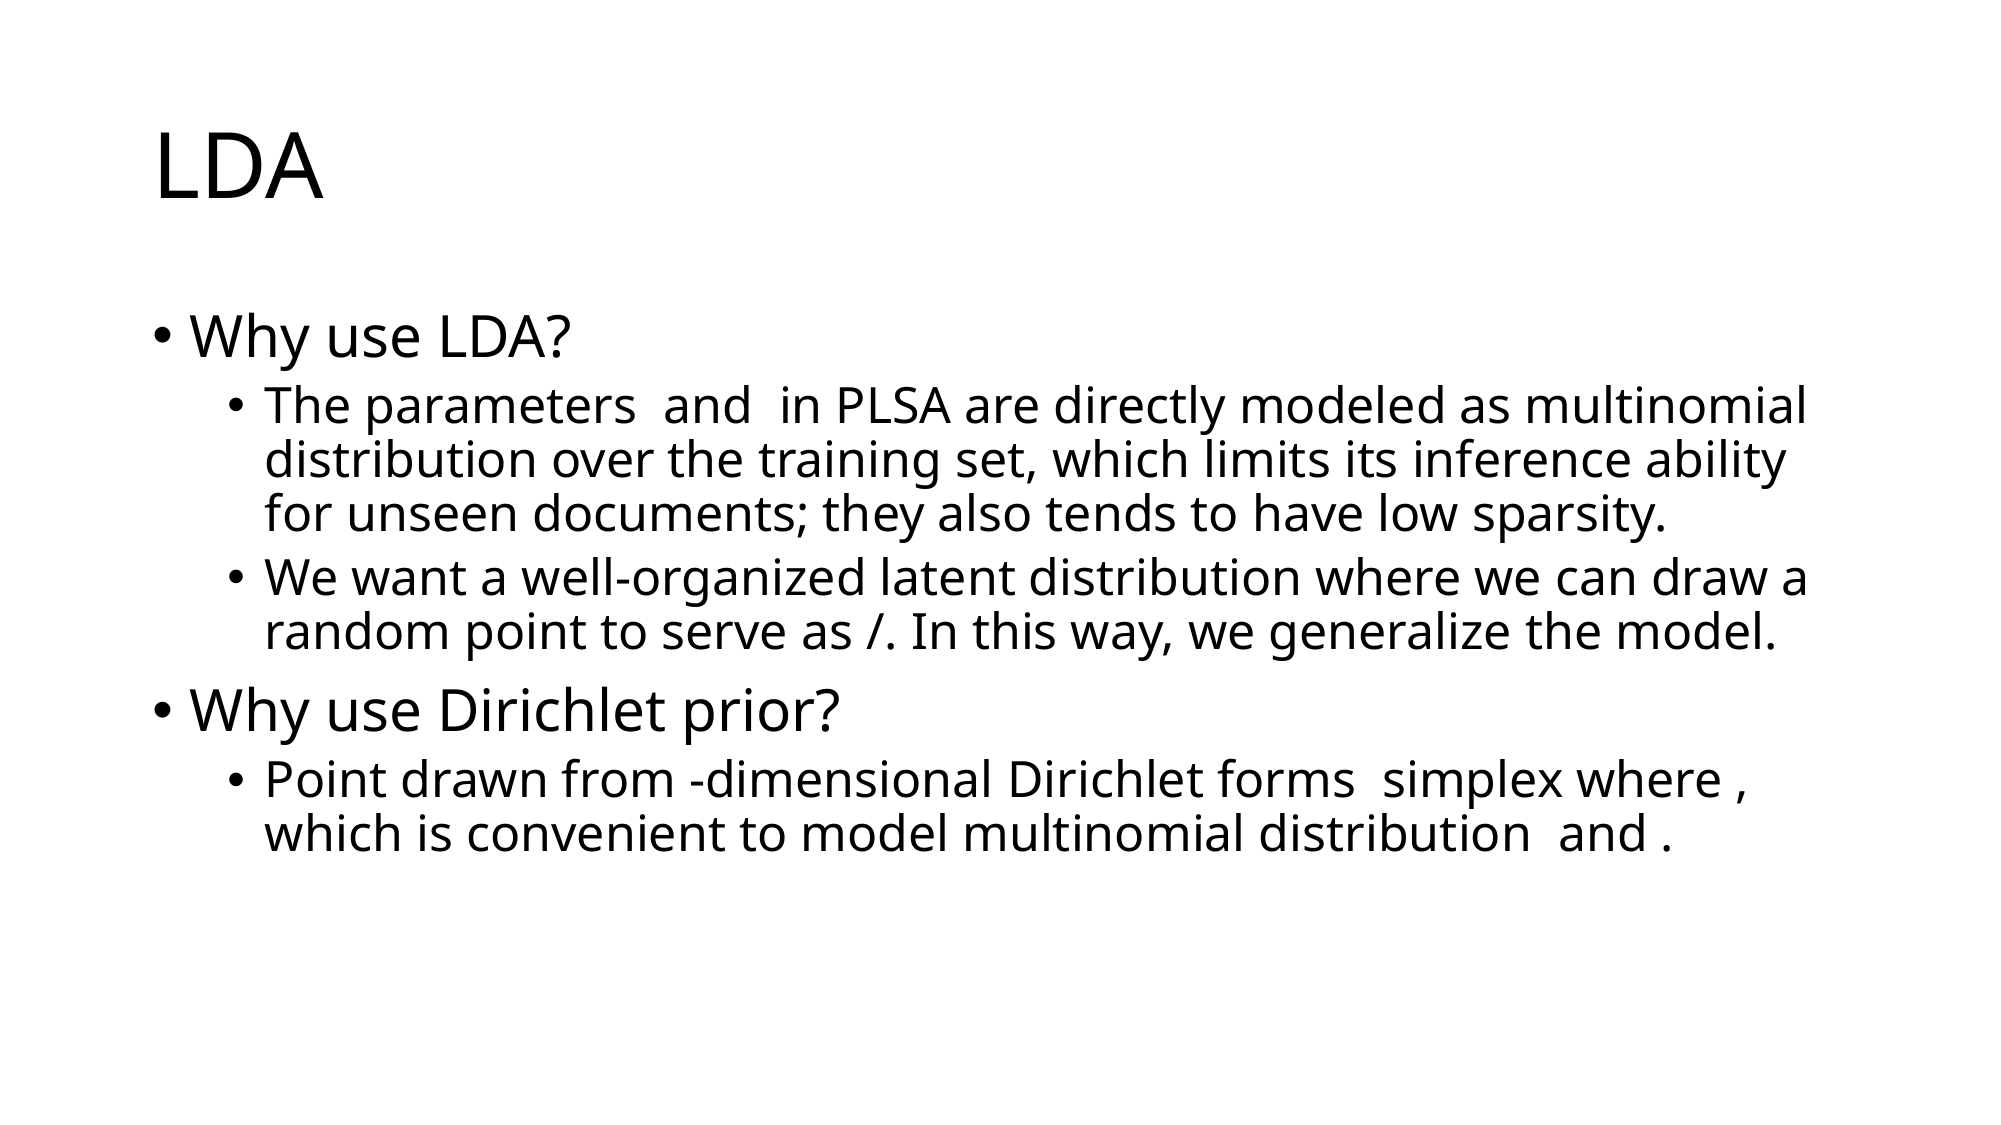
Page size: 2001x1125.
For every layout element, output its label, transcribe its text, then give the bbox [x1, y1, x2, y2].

title LDA [137, 59, 1863, 278]
